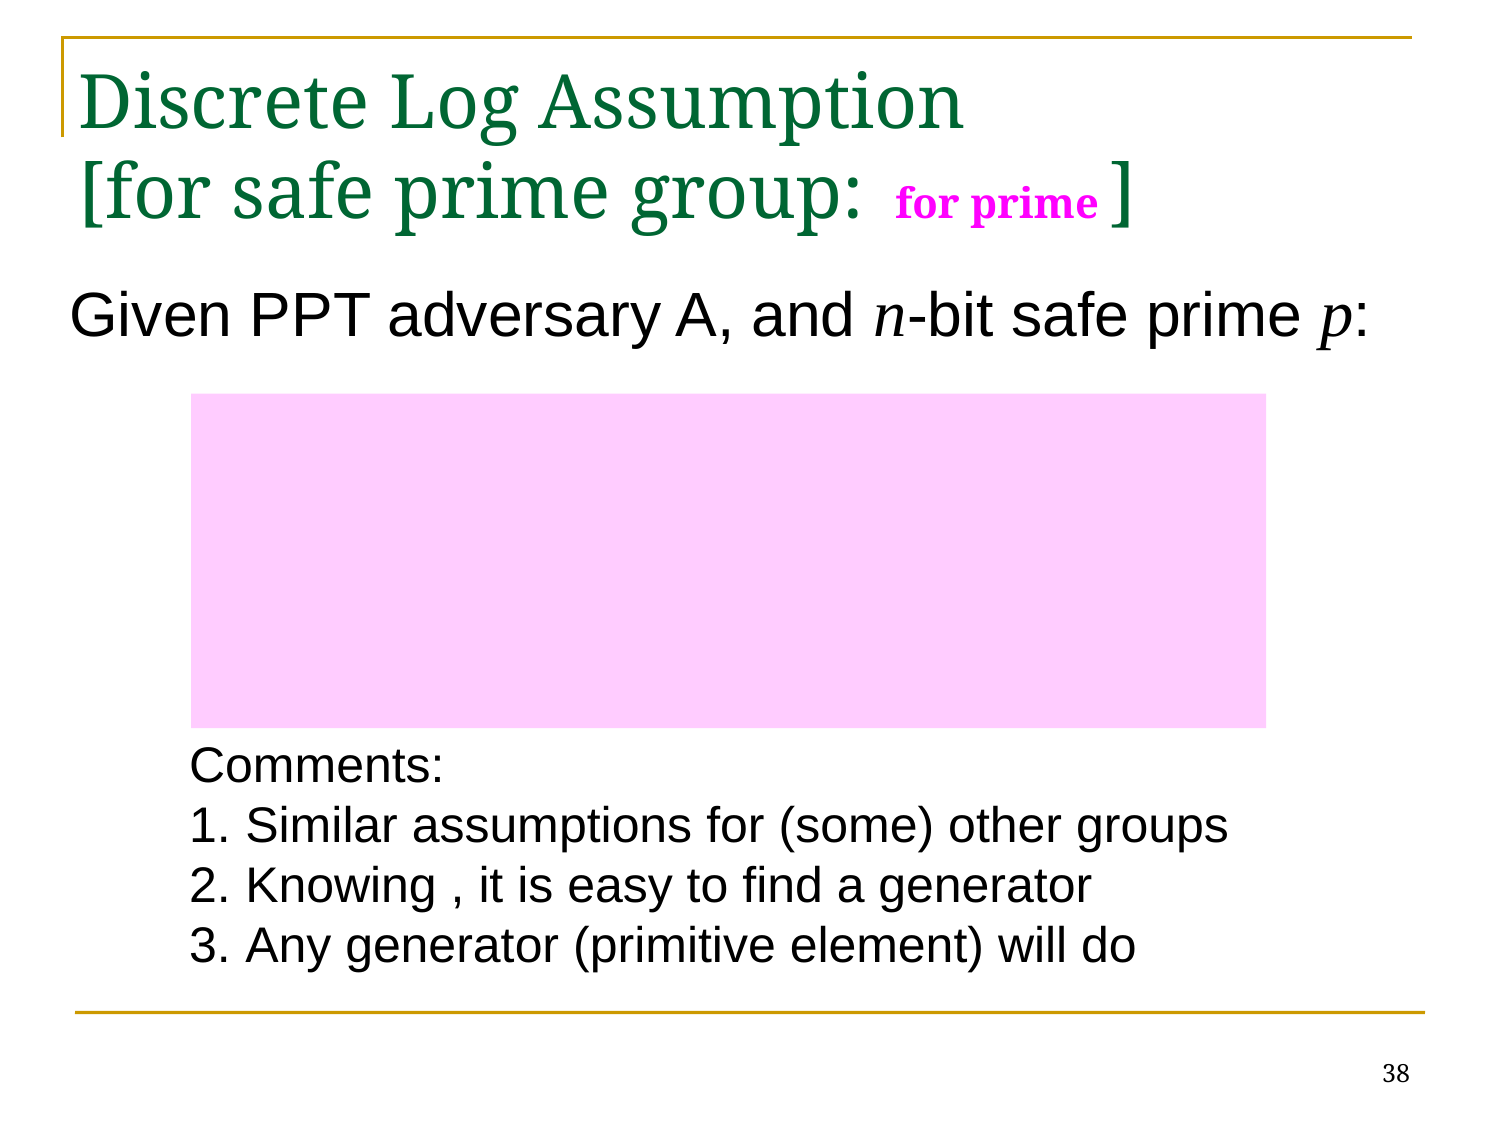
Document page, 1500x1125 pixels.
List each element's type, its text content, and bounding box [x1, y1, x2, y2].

list Given PPT adversary A, and n-bit safe prime p: [54, 262, 1405, 360]
slide_number 38 [1074, 1024, 1425, 1100]
